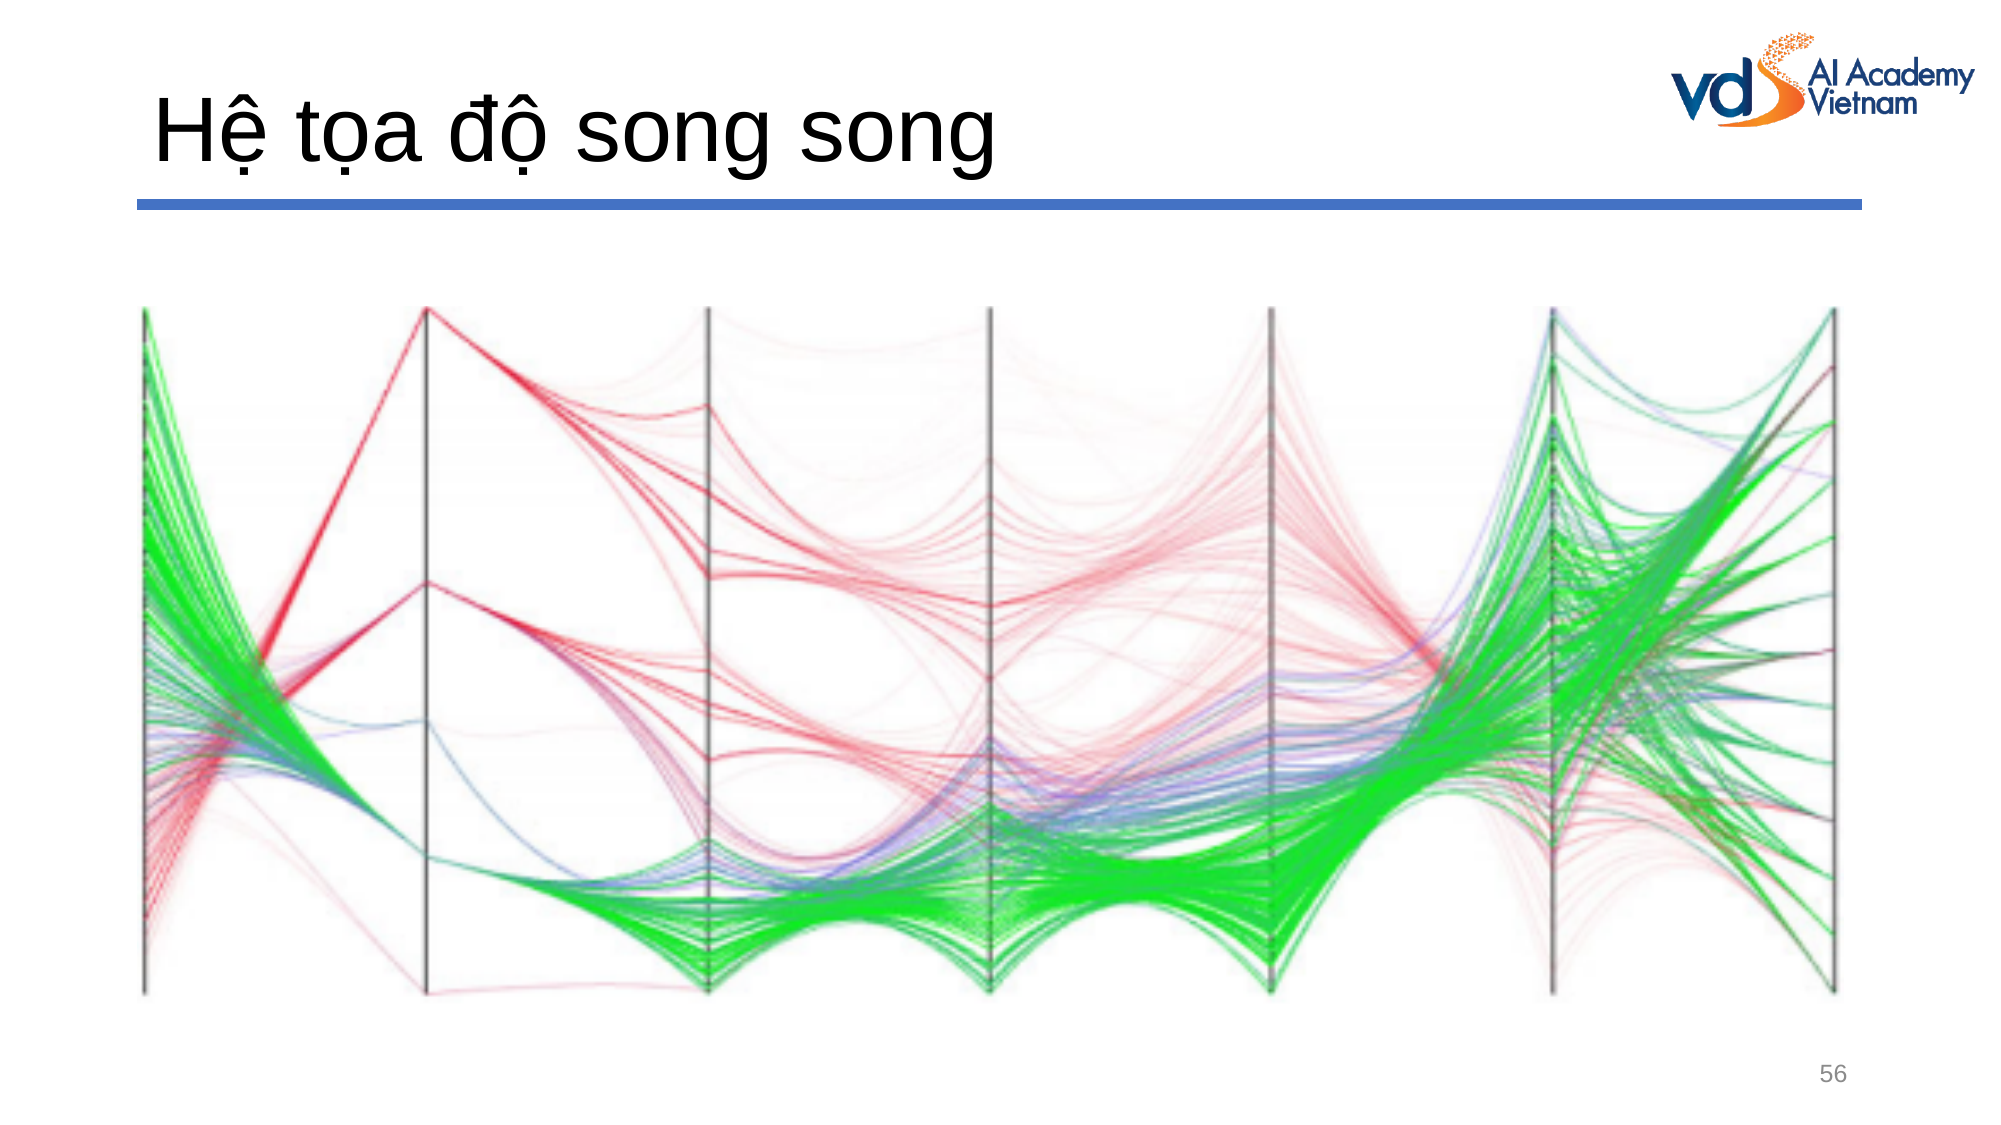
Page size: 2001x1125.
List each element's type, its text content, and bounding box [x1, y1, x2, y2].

slide_number 56 [1412, 1042, 1863, 1103]
picture [1671, 32, 1975, 127]
picture [137, 306, 1844, 1014]
title Hệ tọa độ song song [137, 59, 1863, 204]
